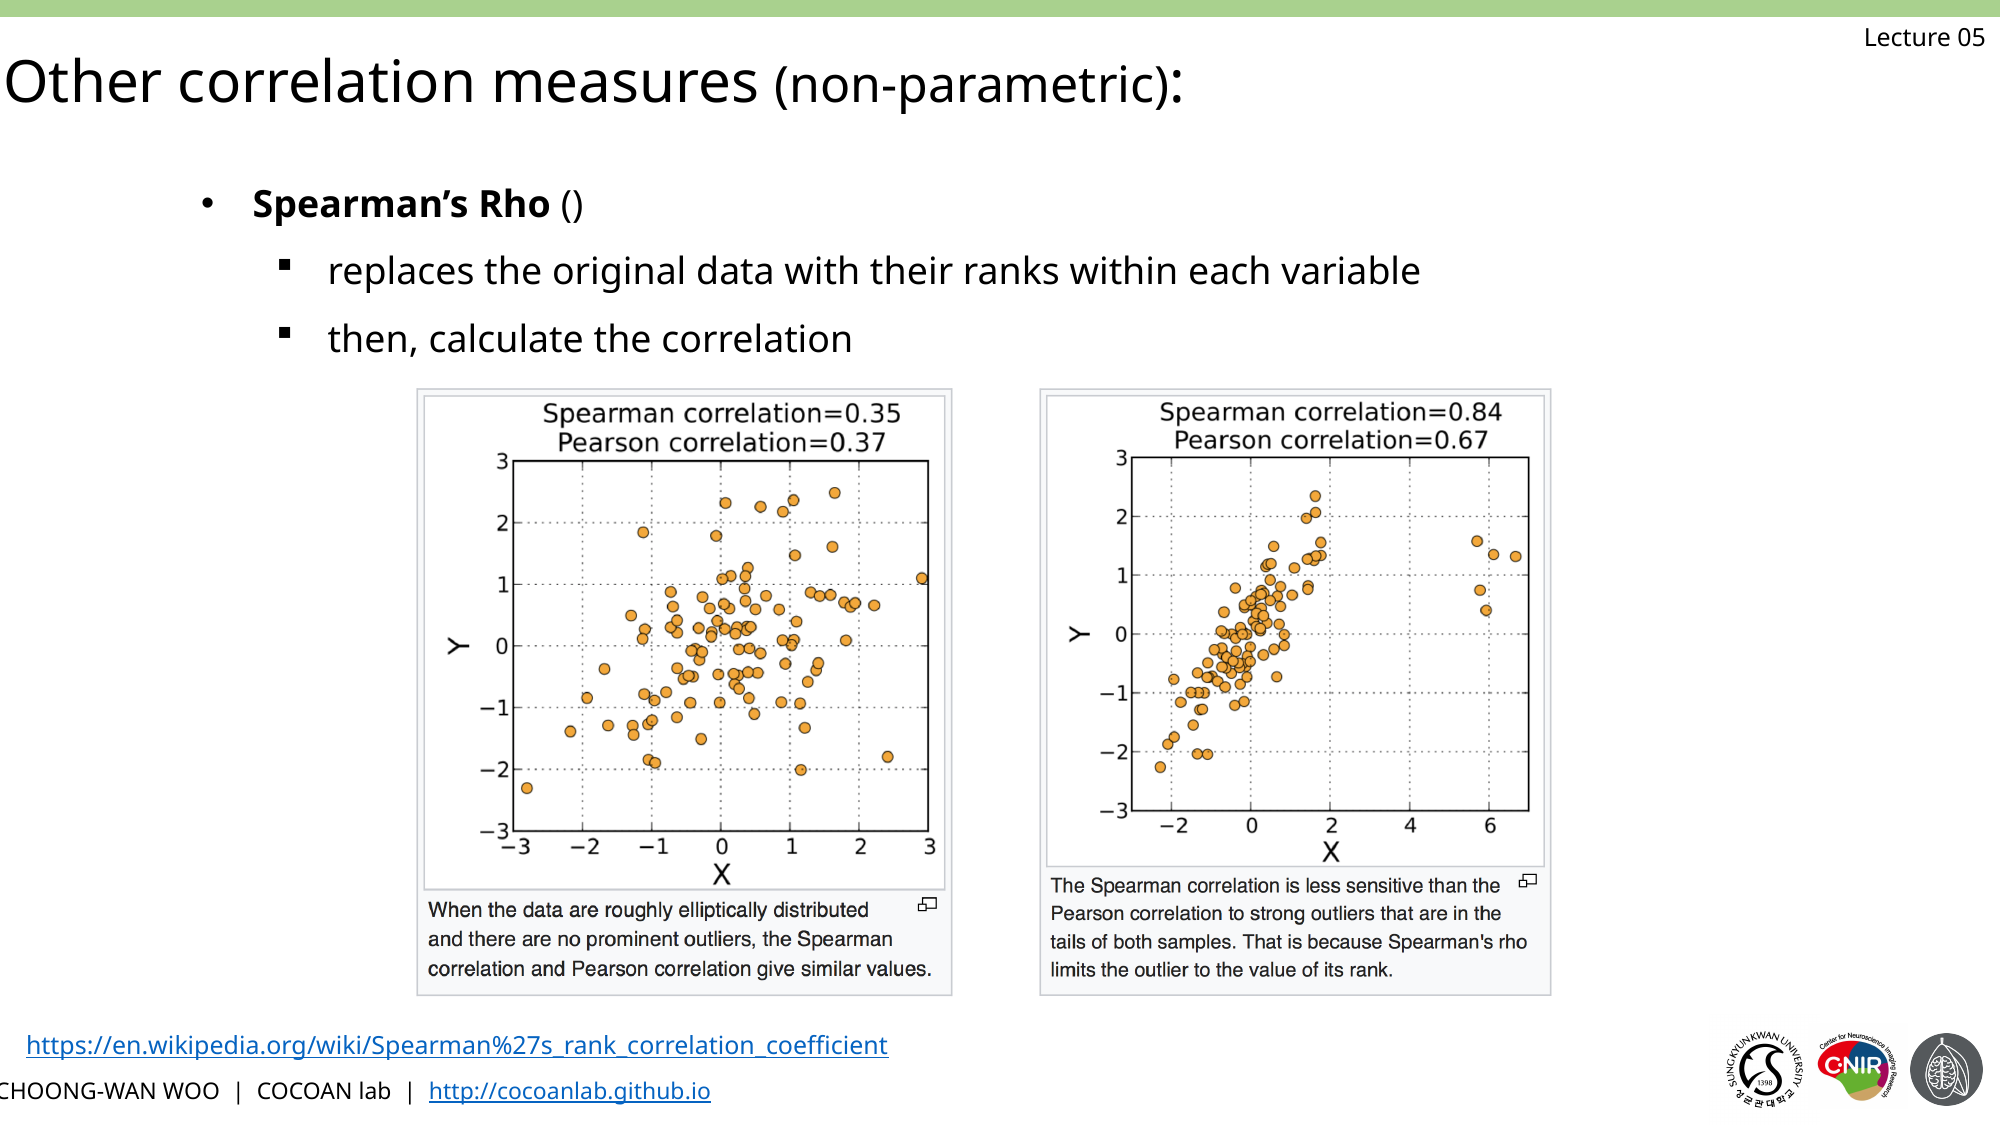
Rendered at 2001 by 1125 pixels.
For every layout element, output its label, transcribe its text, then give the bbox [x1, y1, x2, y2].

picture [1036, 384, 1556, 1001]
text_box [0, 0, 2000, 18]
text_box Lecture 05 [1623, 13, 2000, 59]
text_box CHOONG-WAN WOO | COCOAN lab | http://cocoanlab.github.io [0, 1069, 727, 1116]
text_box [1709, 1014, 1983, 1125]
picture [413, 384, 958, 1001]
text_box https://en.wikipedia.org/wiki/Spearman%27s_rank_correlation_coefficient [11, 1022, 1012, 1072]
text_box Other correlation measures (non-parametric): [0, 36, 1216, 122]
